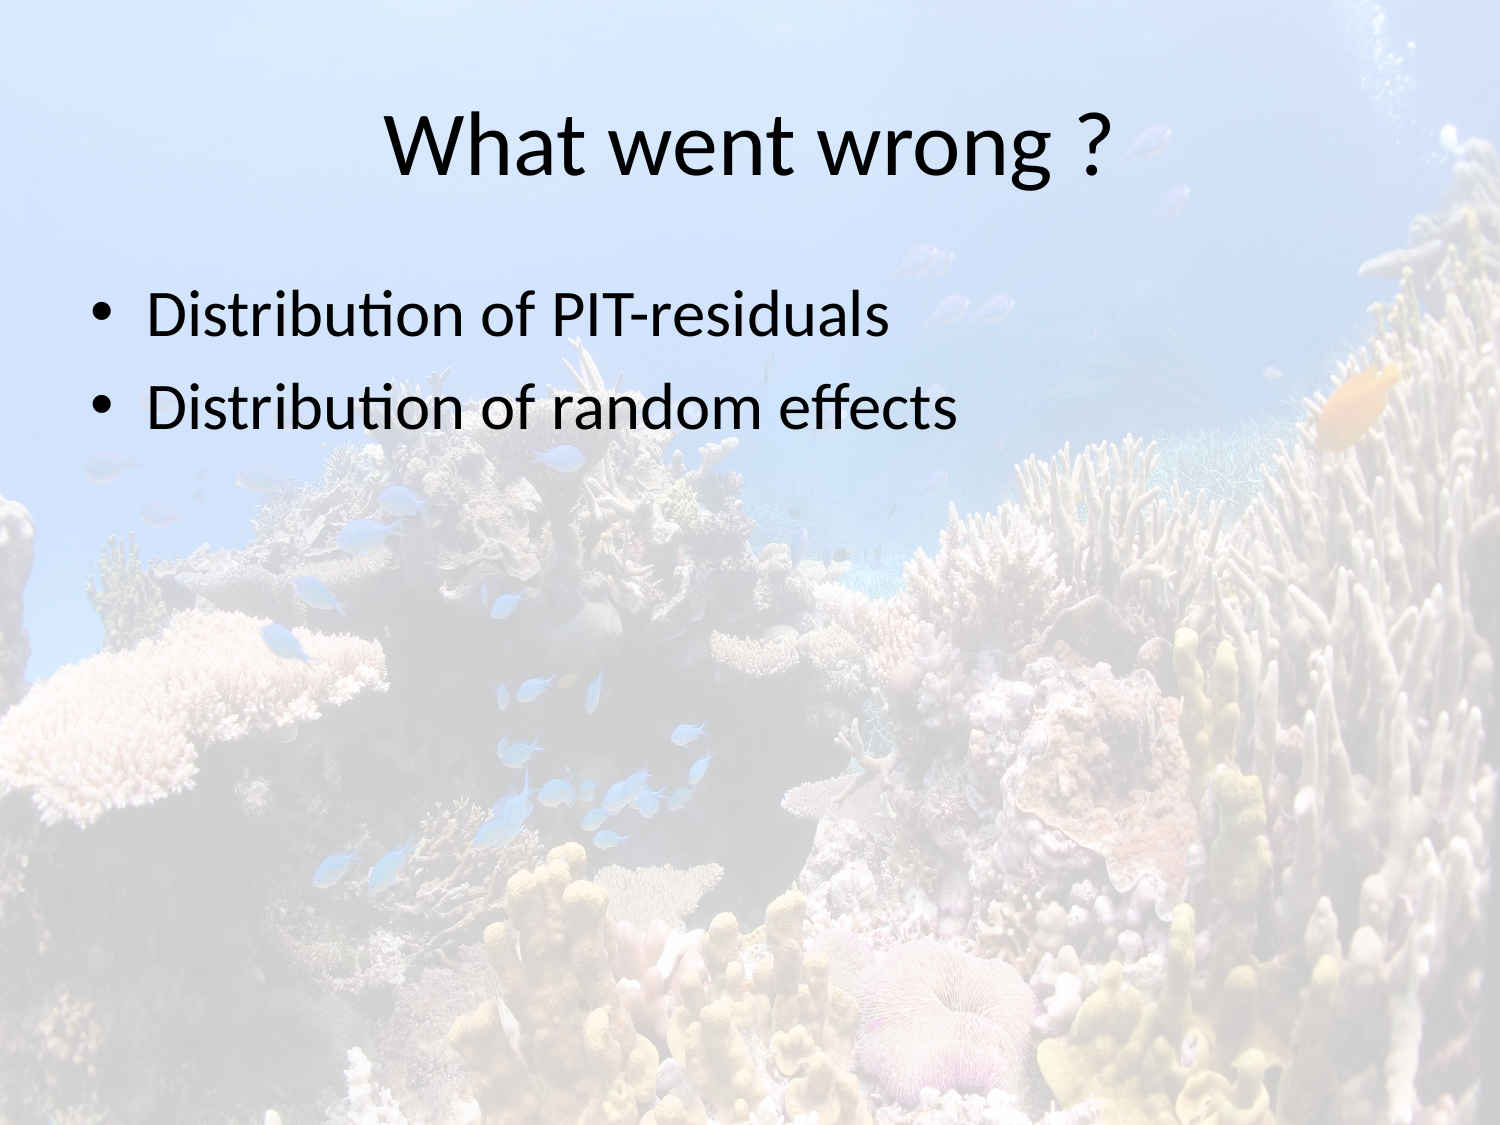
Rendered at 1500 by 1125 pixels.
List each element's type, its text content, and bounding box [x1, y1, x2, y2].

title What went wrong ? [75, 45, 1425, 233]
list Distribution of PIT-residuals Distribution of random effects [75, 262, 1425, 1005]
